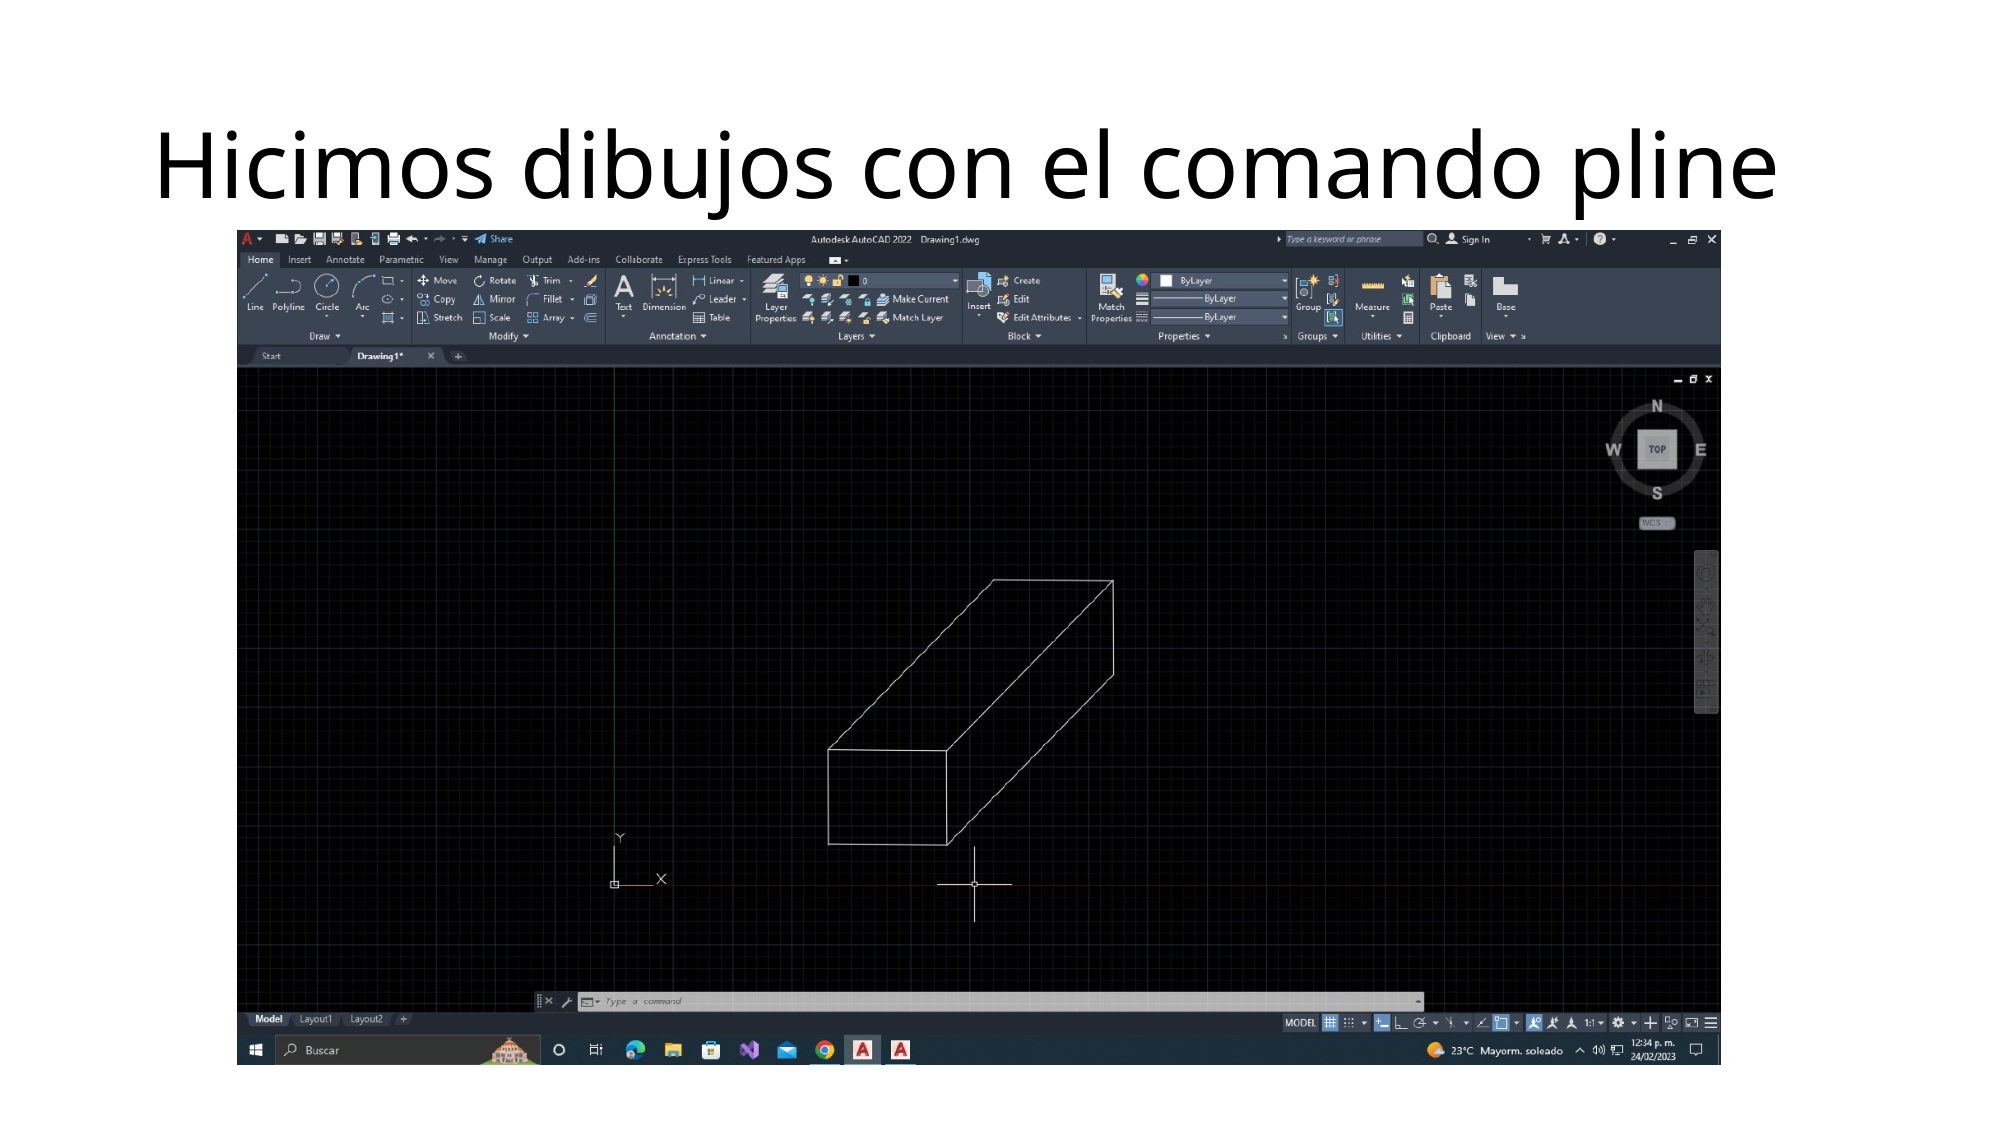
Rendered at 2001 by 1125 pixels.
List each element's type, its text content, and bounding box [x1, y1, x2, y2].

title Hicimos dibujos con el comando pline [137, 59, 1863, 278]
picture [237, 230, 1721, 1066]
